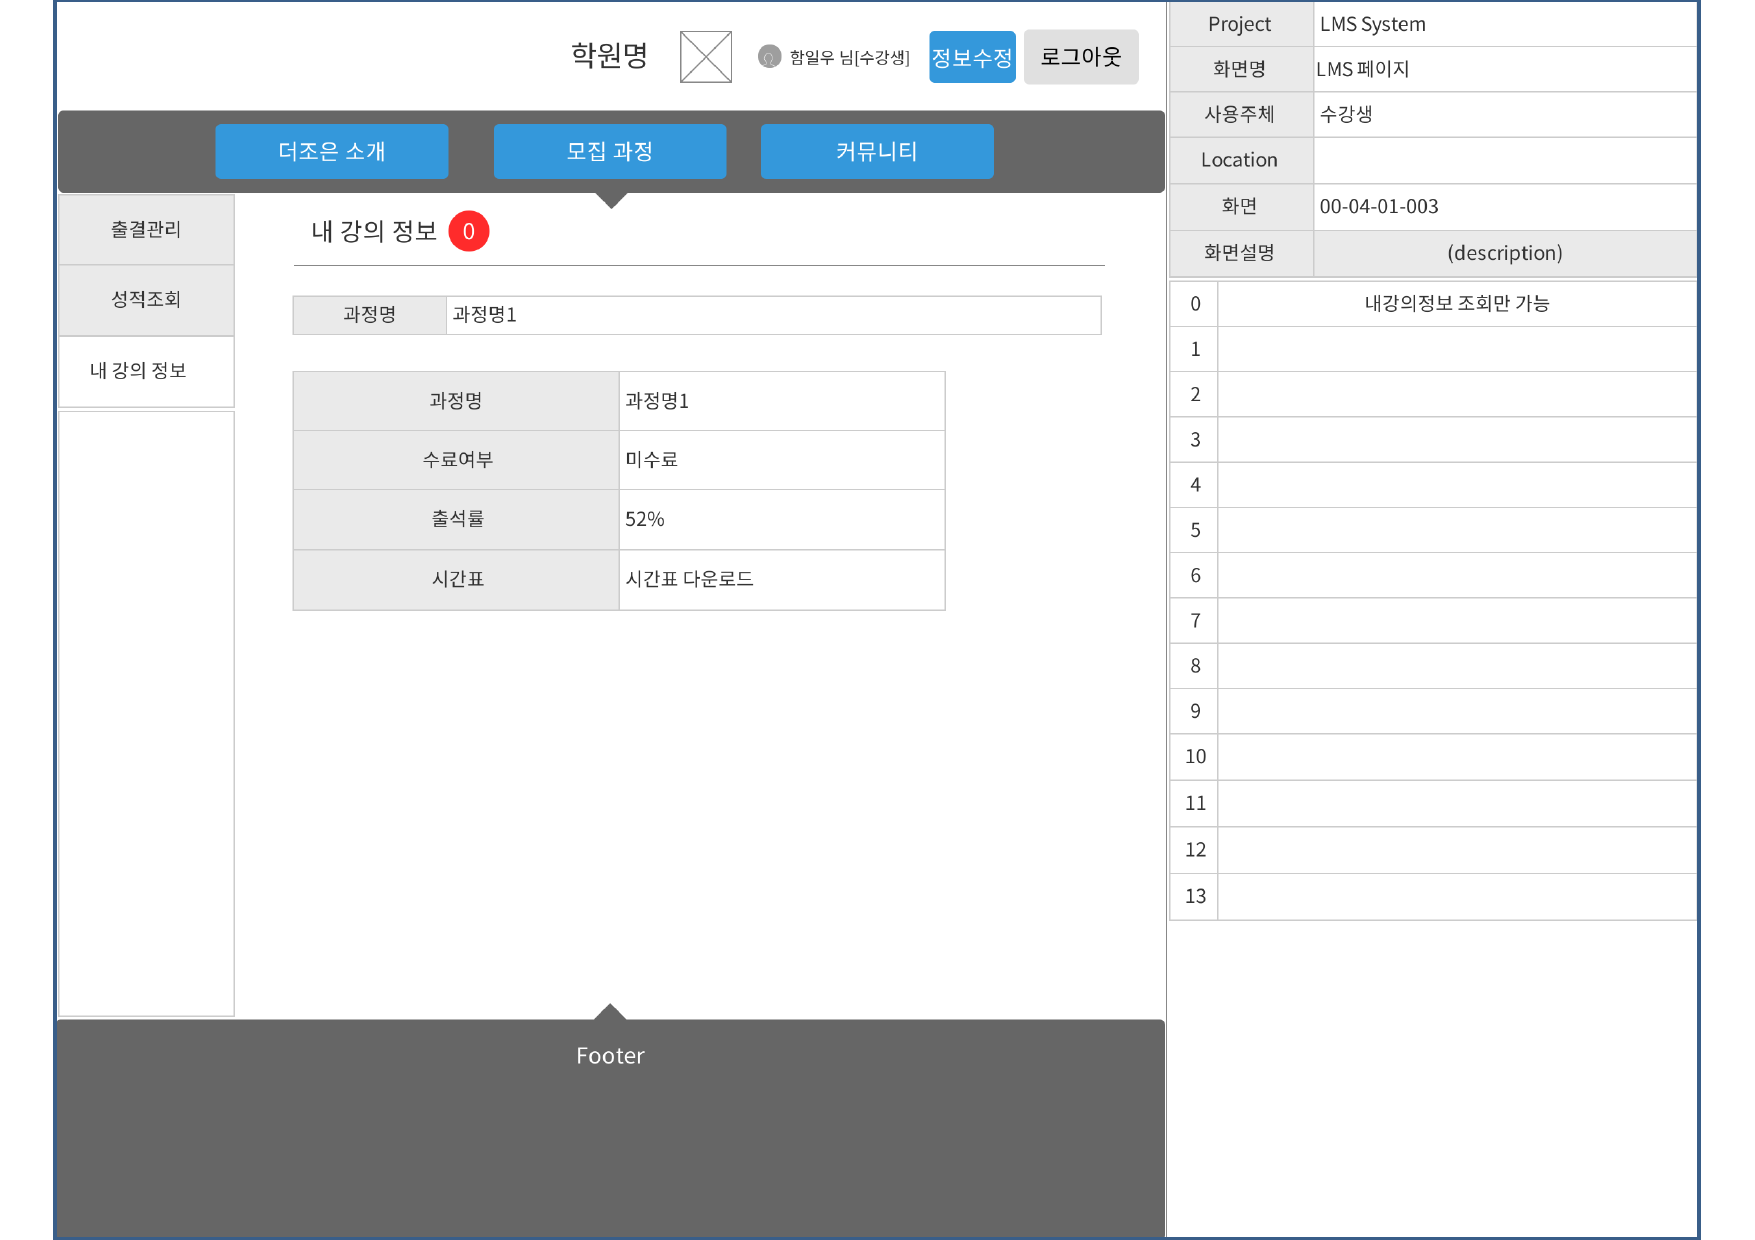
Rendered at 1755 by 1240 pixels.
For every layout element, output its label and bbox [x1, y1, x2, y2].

text_box [55, 0, 1699, 1240]
